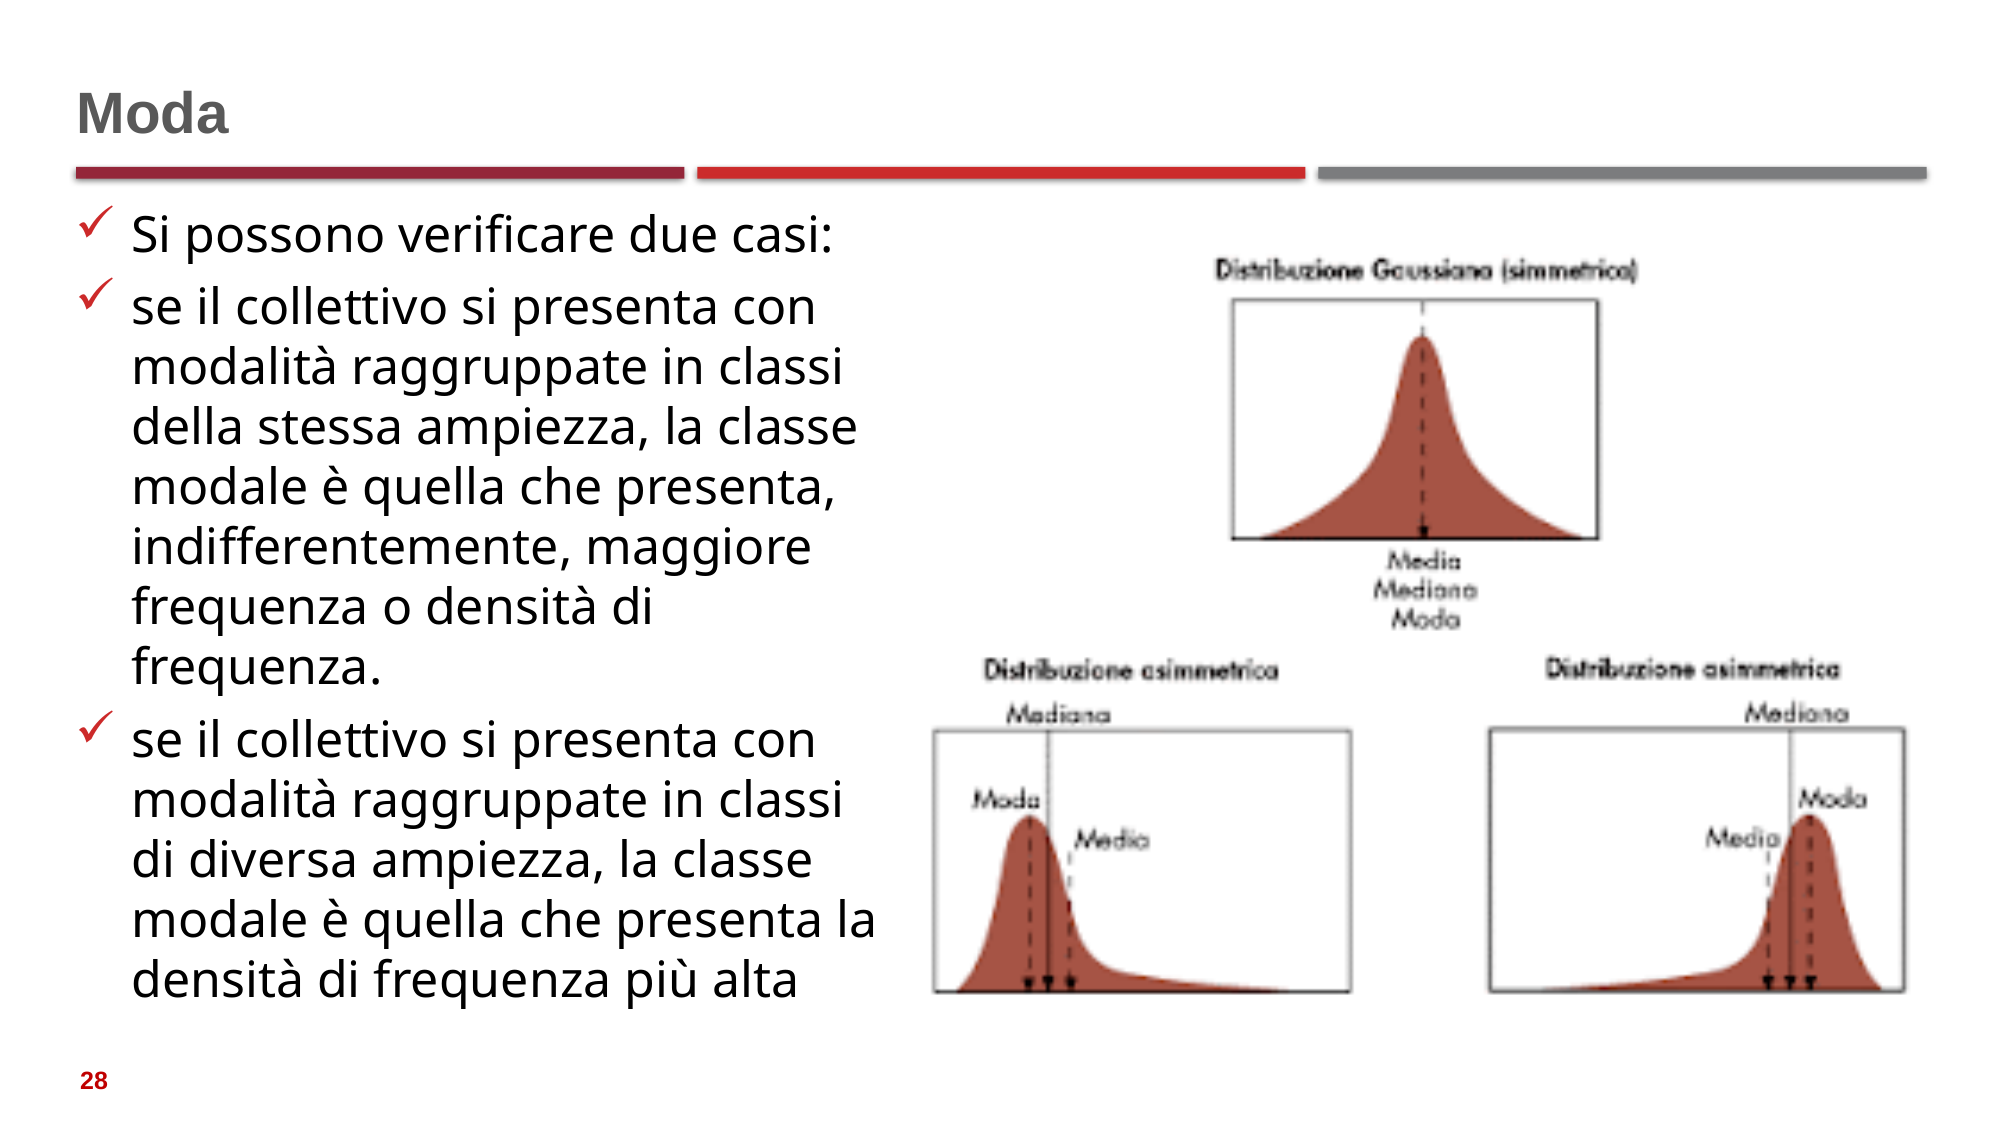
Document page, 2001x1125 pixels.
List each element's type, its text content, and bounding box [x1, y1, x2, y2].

list Si possono verificare due casi: se il collettivo si presenta con modalità raggruppate in classi della stessa ampiezza, la classe modale è quella che presenta, indifferentemente, maggiore frequenza o densità di frequenza. se il collettivo si presenta con modalità raggruppate in classi di diversa ampiezza, la classe modale è quella che presenta la densità di frequenza più alta [75, 202, 895, 923]
slide_number 28 [53, 1049, 136, 1110]
title Moda [76, 82, 1926, 146]
picture [894, 235, 1932, 1027]
